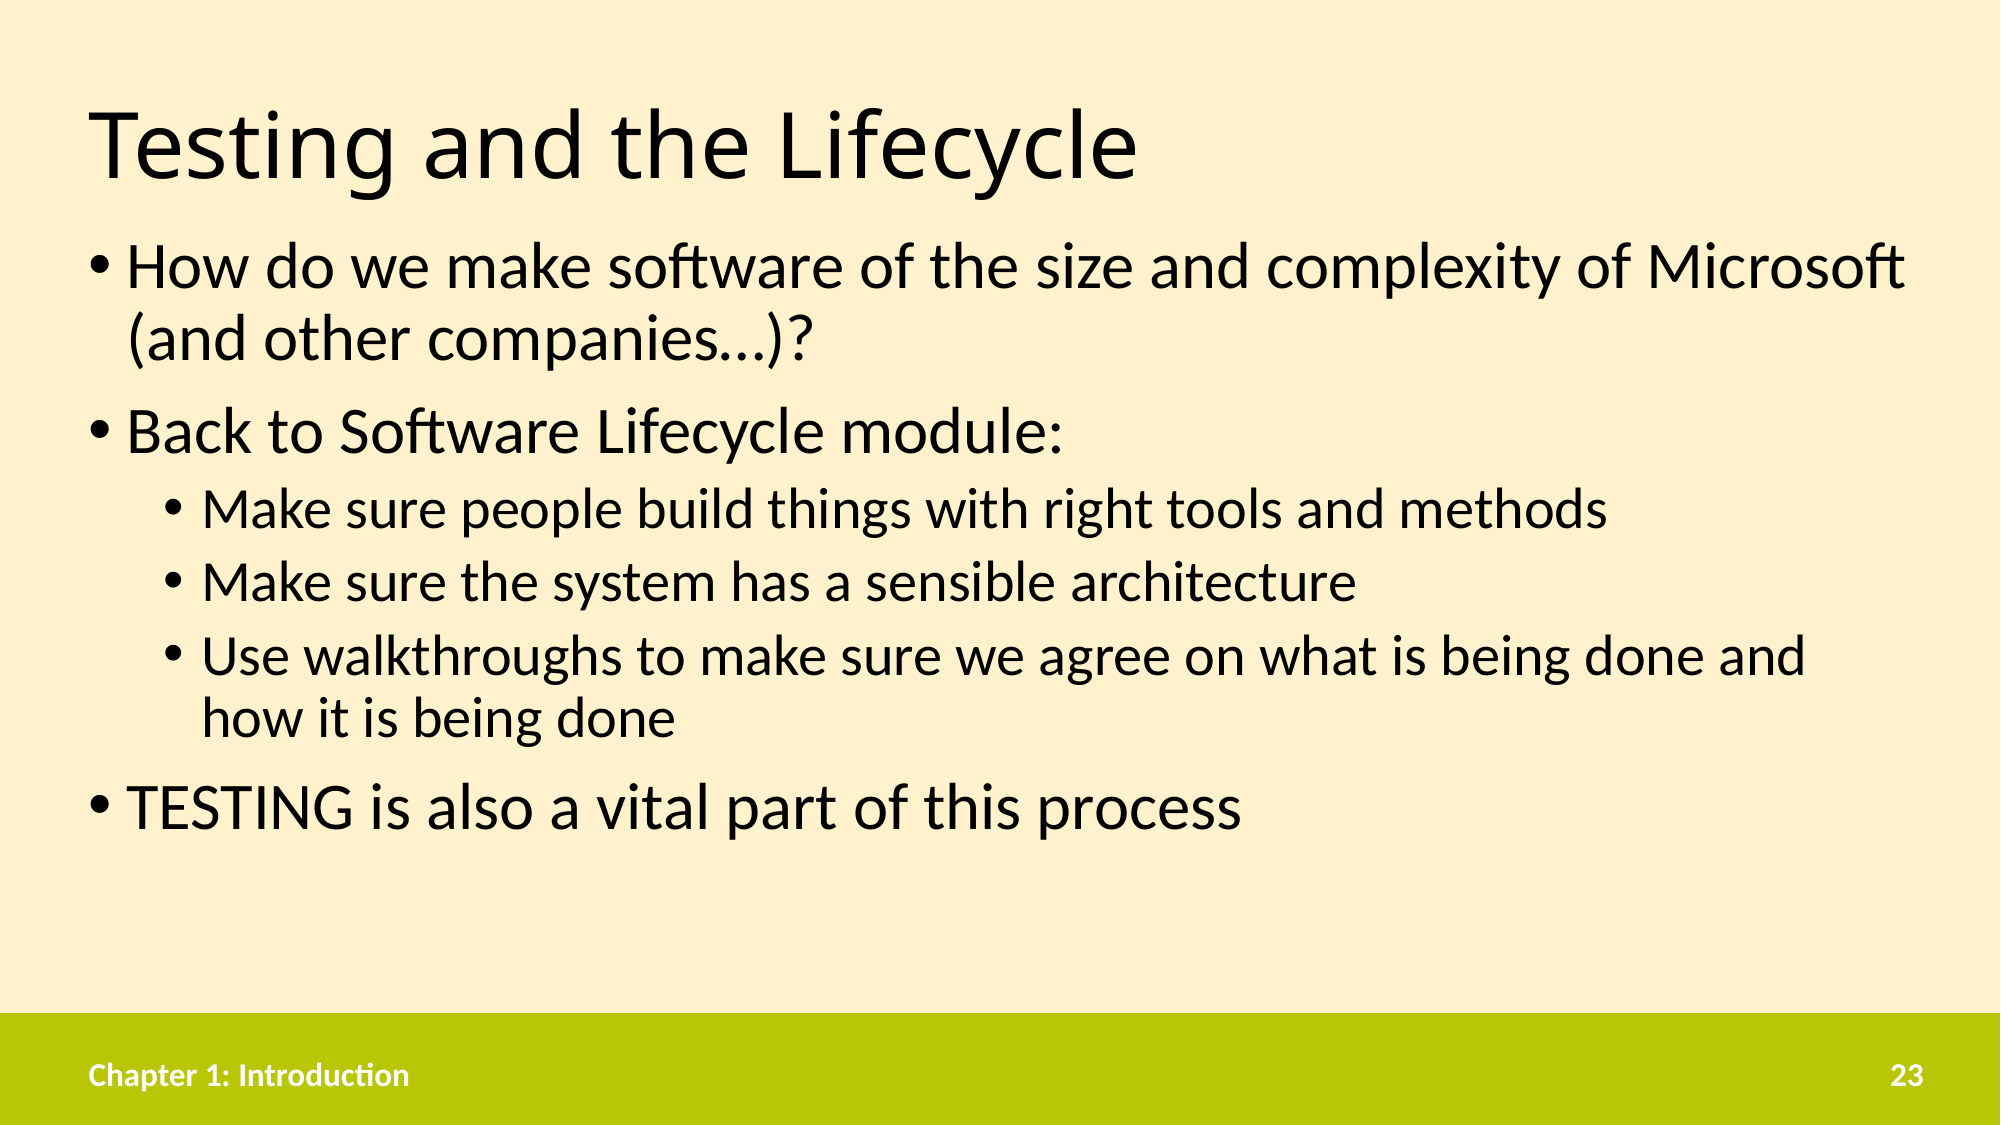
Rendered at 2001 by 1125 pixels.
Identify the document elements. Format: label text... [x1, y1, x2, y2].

slide_number 23 [1412, 1042, 1939, 1103]
footer Chapter 1: Introduction [73, 1042, 1002, 1103]
title Testing and the Lifecycle [73, 40, 1939, 223]
list How do we make software of the size and complexity of Microsoft (and other companies…)? Back to Software Lifecycle module: Make sure people build things with right tools and methods Make sure the system has a sensible architecture Use walkthroughs to make sure we agree on what is being done and how it is being done TESTING is also a vital part of this process [73, 223, 1939, 994]
